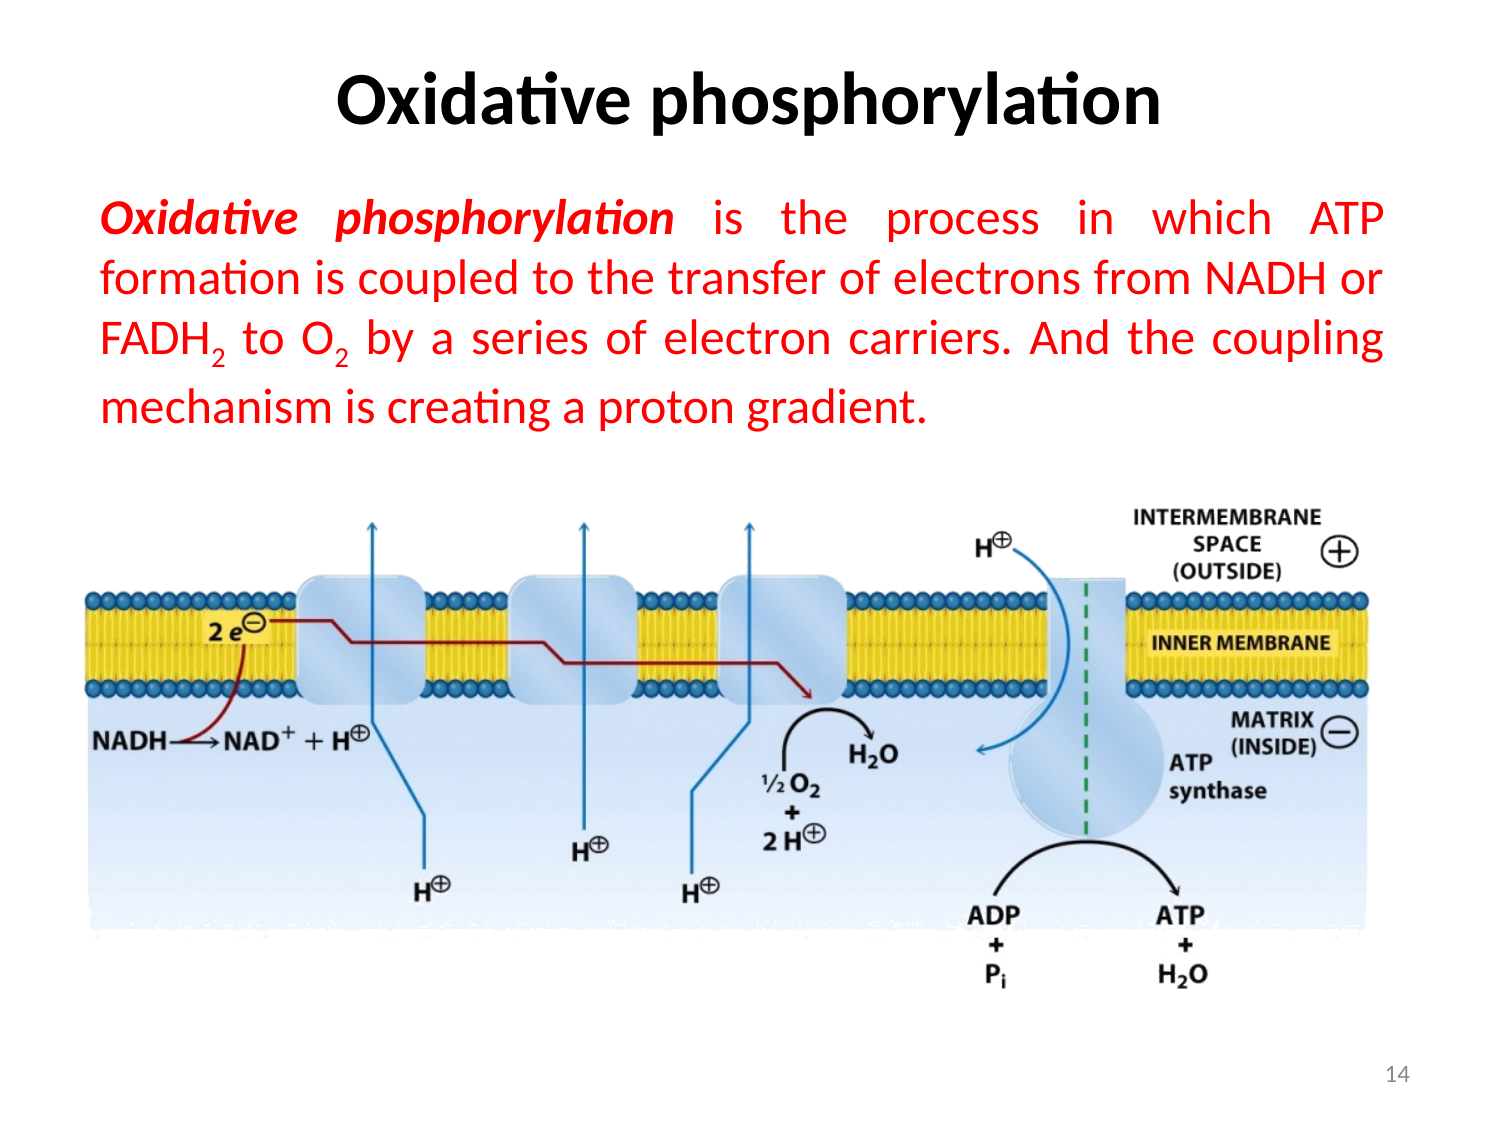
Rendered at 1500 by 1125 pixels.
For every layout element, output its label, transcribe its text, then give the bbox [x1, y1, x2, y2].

title Oxidative phosphorylation [75, 31, 1425, 159]
text_box Oxidative phosphorylation is the process in which ATP formation is coupled to the transfer of electrons from NADH or FADH2 to O2 by a series of electron carriers. And the coupling mechanism is creating a proton gradient. [85, 177, 1400, 561]
slide_number 14 [1074, 1042, 1425, 1103]
picture [79, 497, 1374, 1008]
